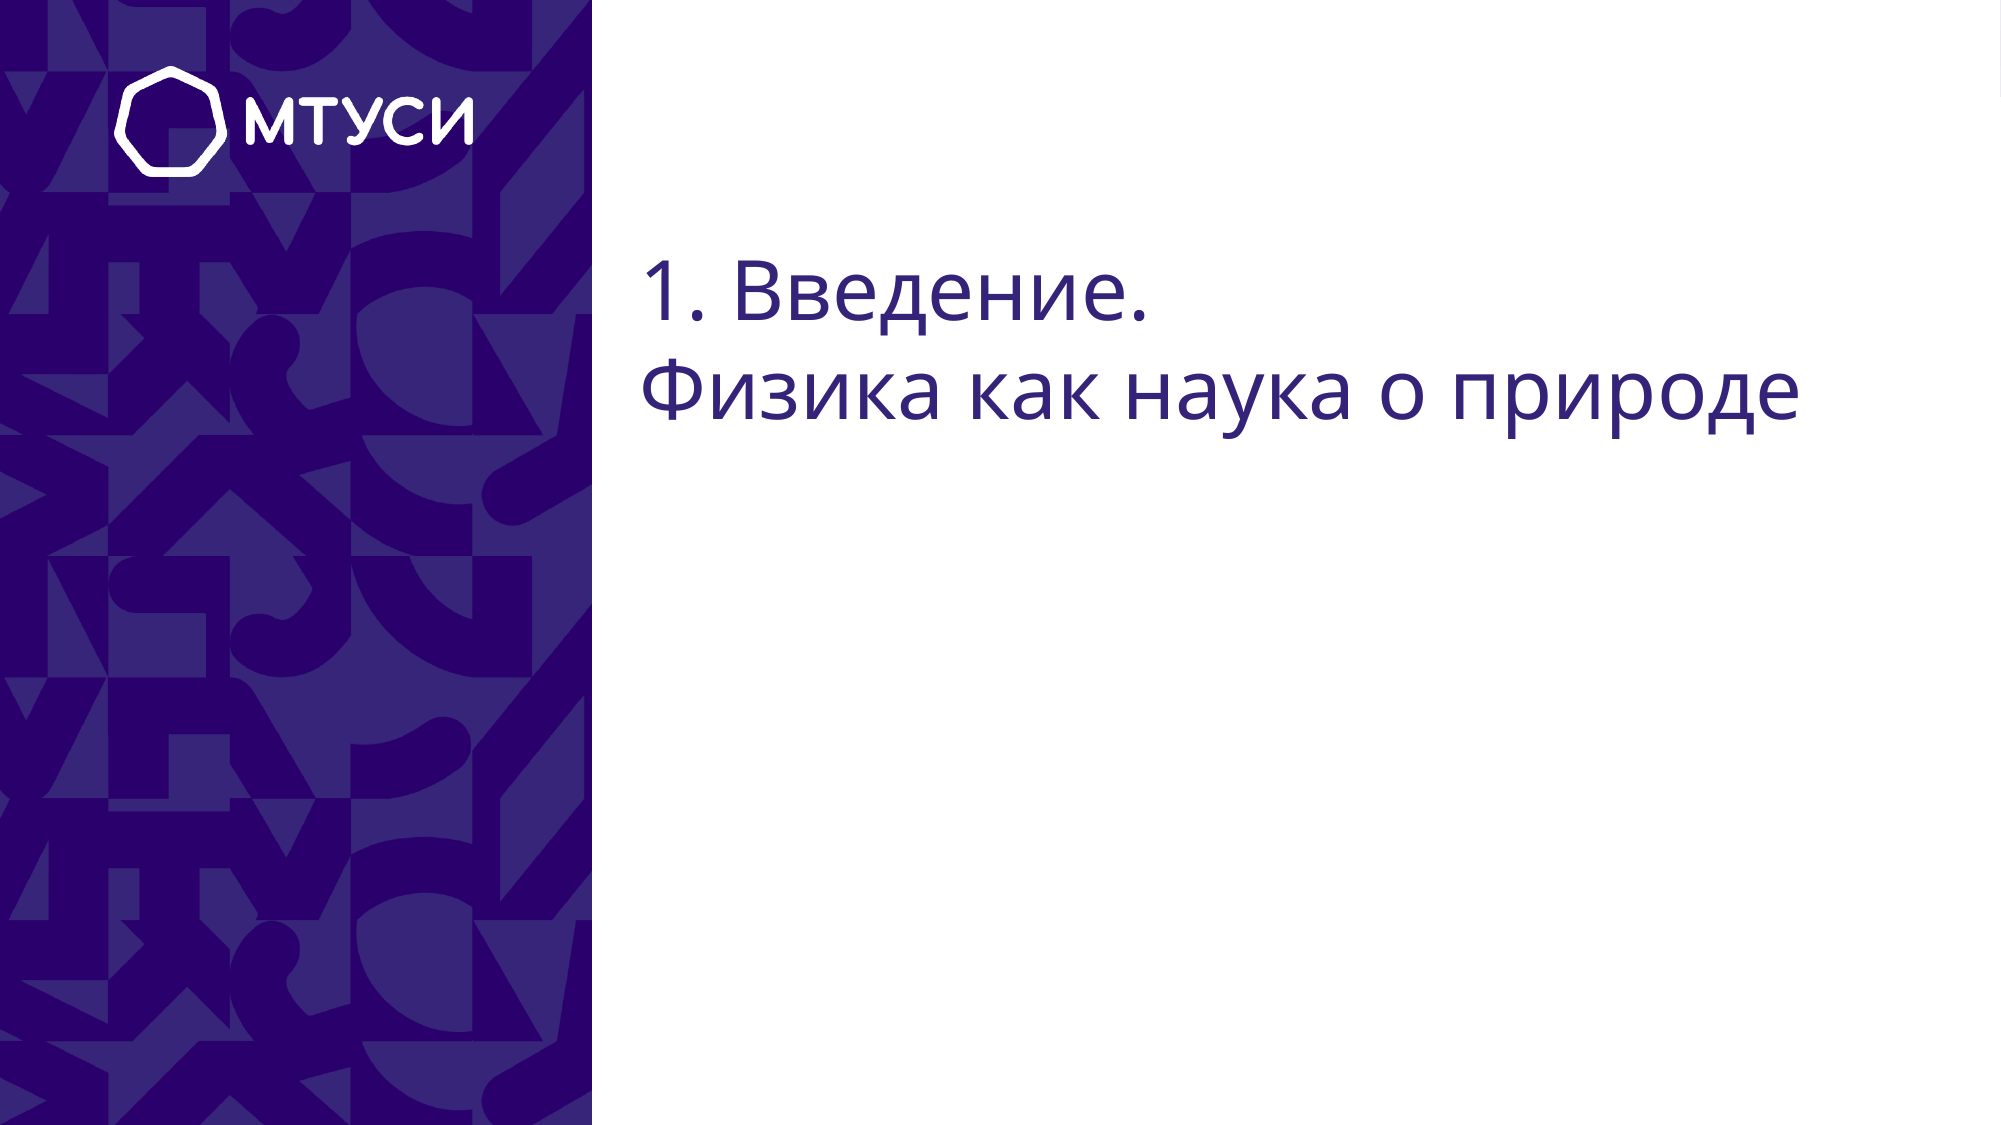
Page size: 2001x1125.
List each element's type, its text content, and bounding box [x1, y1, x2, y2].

title 1. Введение. Физика как наука о природе [624, 229, 1945, 563]
picture [0, 0, 592, 1125]
